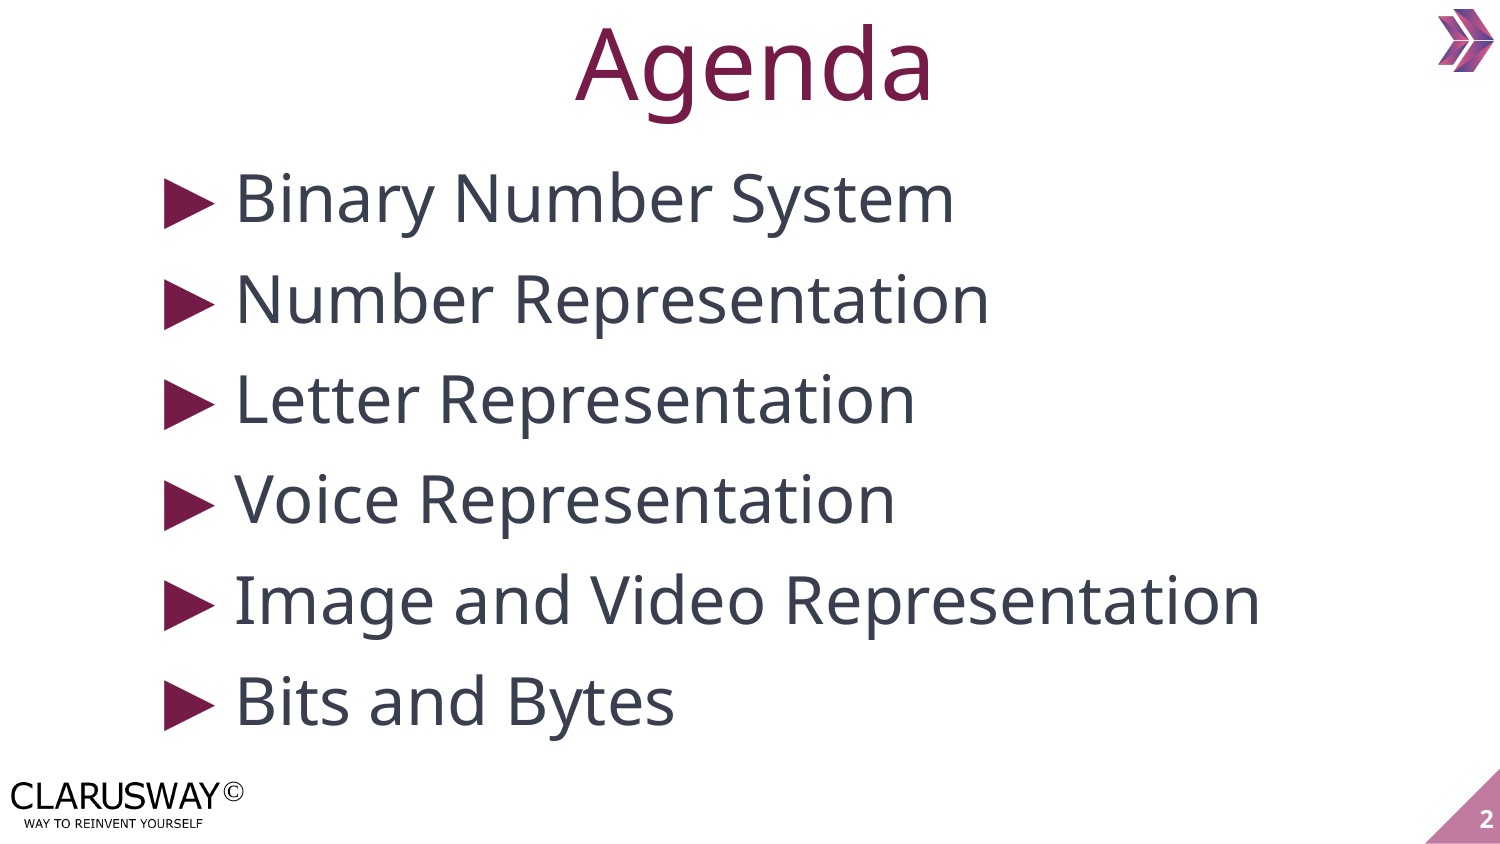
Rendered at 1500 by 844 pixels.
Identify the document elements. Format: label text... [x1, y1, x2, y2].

slide_number ‹#› [1469, 804, 1494, 838]
subtitle Binary Number System Number Representation Letter Representation Voice Representation Image and Video Representation Bits and Bytes [160, 147, 1447, 741]
picture [1438, 9, 1494, 72]
picture [11, 782, 220, 828]
title Agenda [207, 12, 1305, 120]
